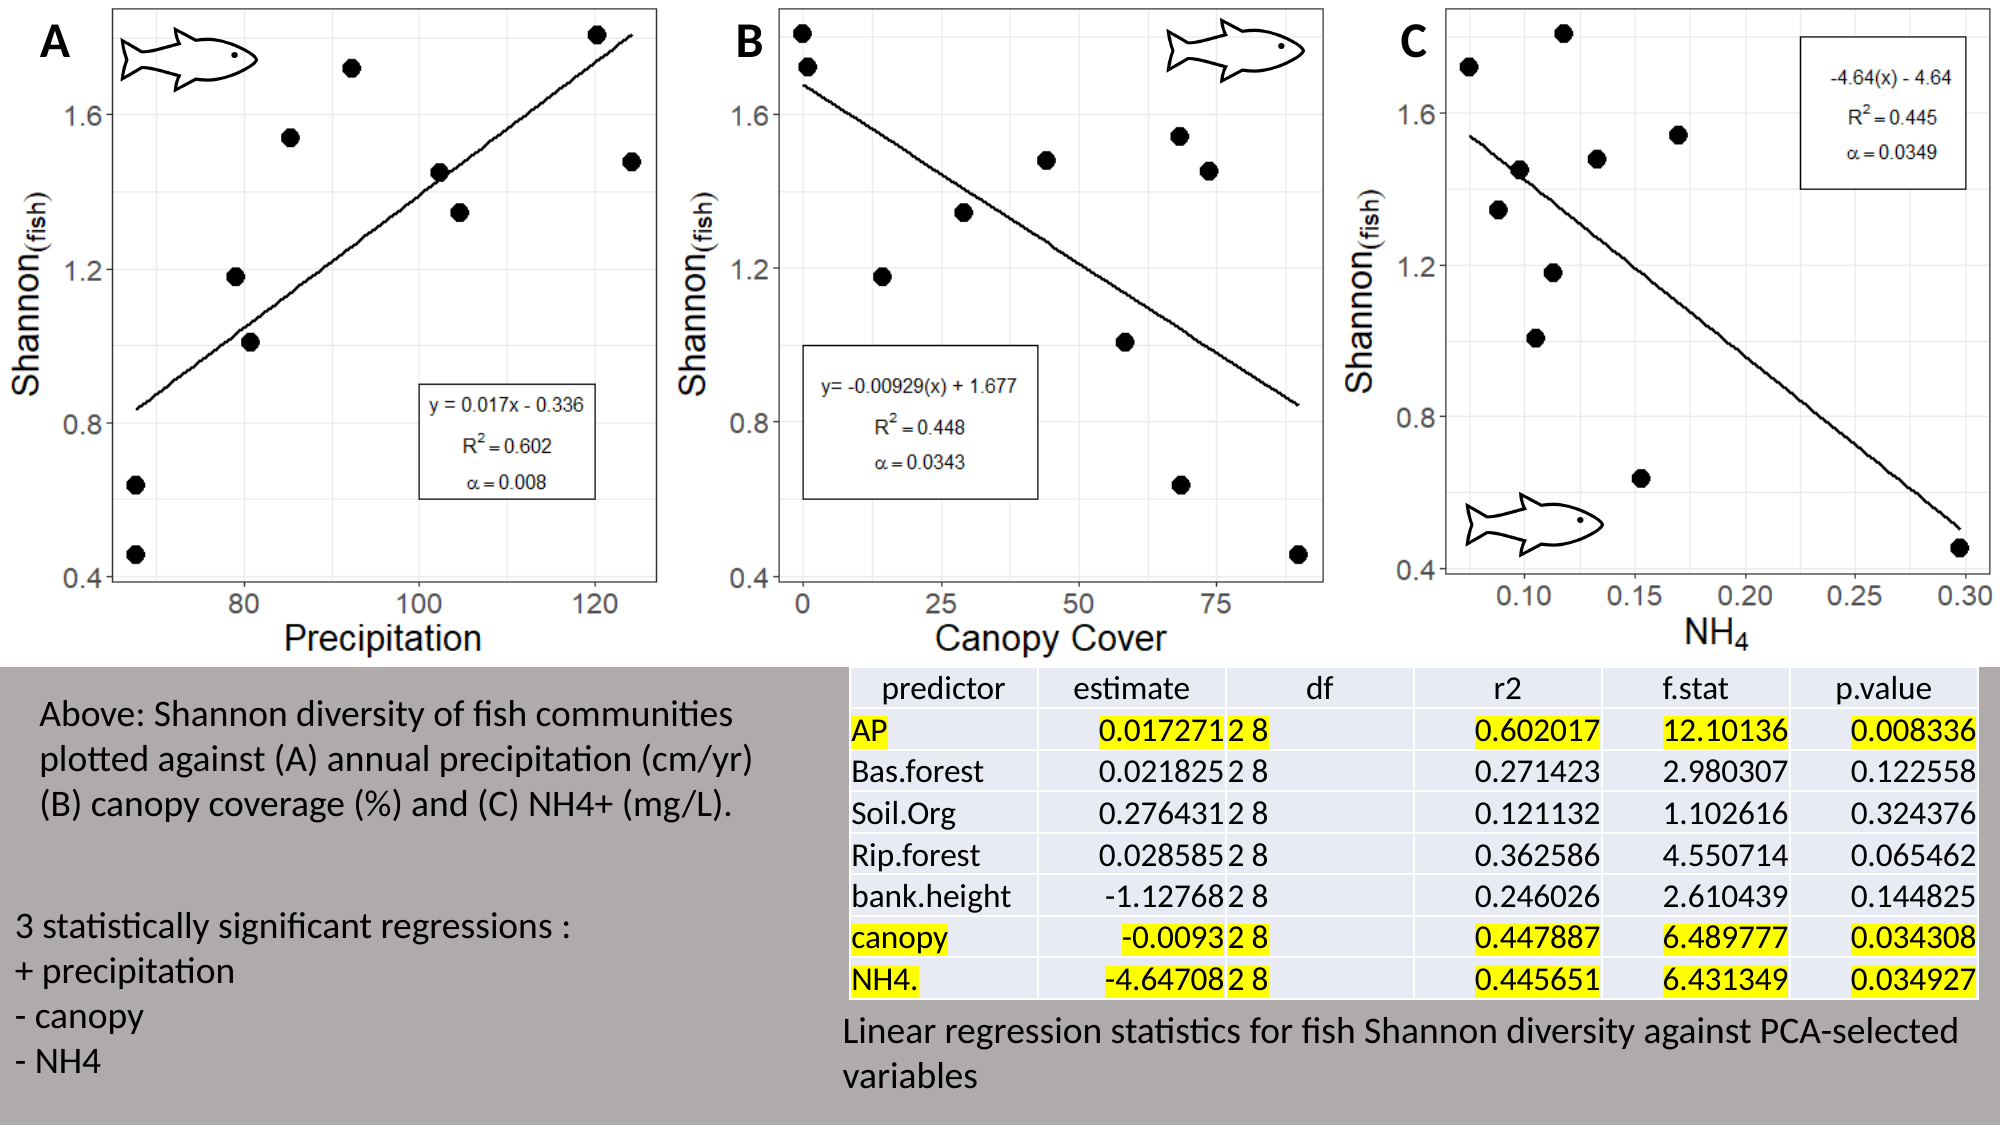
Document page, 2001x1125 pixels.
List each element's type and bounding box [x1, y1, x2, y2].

table_cell [1227, 751, 1413, 790]
table_cell [1791, 792, 1977, 832]
text_box [0, 893, 610, 1125]
table_cell [1791, 709, 1977, 749]
table_cell [851, 875, 1037, 915]
table_cell [1791, 958, 1977, 998]
table_cell [1415, 834, 1601, 873]
table_cell [1603, 751, 1789, 790]
table_cell [851, 751, 1037, 790]
table_cell [1603, 917, 1789, 956]
table_cell [1415, 917, 1601, 956]
table_cell [1039, 875, 1225, 915]
table_cell [1603, 834, 1789, 873]
text_box [827, 999, 1989, 1104]
table_cell [1227, 958, 1413, 998]
table_header [1791, 668, 1977, 707]
table_cell [1039, 958, 1225, 998]
table_cell [1791, 834, 1977, 873]
table_cell [1039, 792, 1225, 832]
table_cell [1791, 751, 1977, 790]
picture [0, 0, 2000, 667]
table_cell [1415, 751, 1601, 790]
table_cell [1039, 709, 1225, 749]
text_box [24, 681, 780, 877]
table_cell [1227, 792, 1413, 832]
table_cell [1415, 875, 1601, 915]
table_cell [851, 917, 1037, 956]
table_cell [1227, 834, 1413, 873]
table_cell [1227, 875, 1413, 915]
table_cell [1791, 917, 1977, 956]
table_cell [1415, 709, 1601, 749]
table_cell [1415, 792, 1601, 832]
table_cell [851, 792, 1037, 832]
table_header [1603, 668, 1789, 707]
table_header [851, 668, 1037, 707]
table_header [1039, 668, 1225, 707]
table_cell [851, 709, 1037, 749]
table_header [1227, 668, 1413, 707]
table_cell [1227, 917, 1413, 956]
table_cell [1039, 751, 1225, 790]
table_header [1415, 668, 1601, 707]
table_cell [1227, 709, 1413, 749]
table_cell [1791, 875, 1977, 915]
table_cell [1603, 875, 1789, 915]
table_cell [1603, 958, 1789, 998]
table_cell [1603, 709, 1789, 749]
table_cell [1039, 917, 1225, 956]
table_cell [1415, 958, 1601, 998]
table_cell [1603, 792, 1789, 832]
table_cell [1039, 834, 1225, 873]
table_cell [851, 834, 1037, 873]
table_cell [851, 958, 1037, 998]
